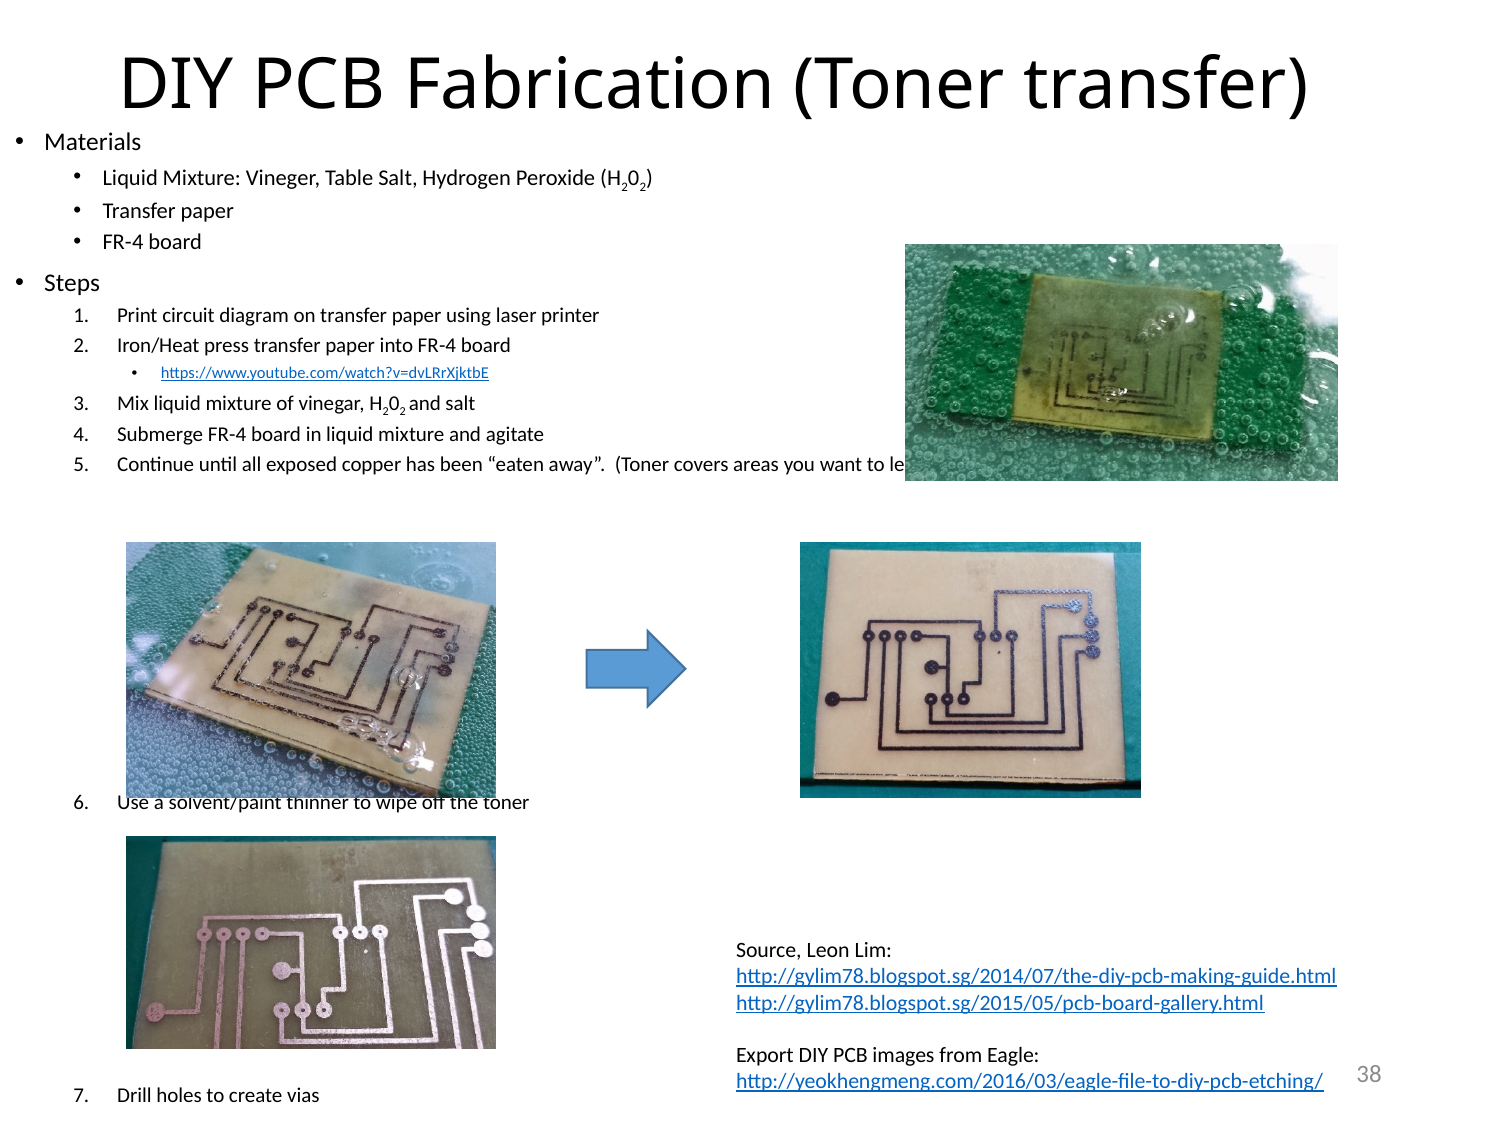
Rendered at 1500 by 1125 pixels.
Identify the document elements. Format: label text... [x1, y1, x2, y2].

title DIY PCB Fabrication (Toner transfer) [103, 19, 1397, 121]
list Materials Liquid Mixture: Vineger, Table Salt, Hydrogen Peroxide (H202) Transfer paper FR-4 board Steps Print circuit diagram on transfer paper using laser printer Iron/Heat press transfer paper into FR-4 board https://www.youtube.com/watch?v=dvLRrXjktbE Mix liquid mixture of vinegar, H202 and salt Submerge FR-4 board in liquid mixture and agitate Continue until all exposed copper has been “eaten away”. (Toner covers areas you want to leave behind) Use a solvent/paint thinner to wipe off the toner Drill holes to create vias [0, 121, 1443, 1125]
picture [799, 542, 1141, 798]
text_box Source, Leon Lim: http://gylim78.blogspot.sg/2014/07/the-diy-pcb-making-guide.html http://gylim78.blogspot.sg/2015/05/pcb-board-gallery.html Export DIY PCB images from Eagle: http://yeokhengmeng.com/2016/03/eagle-file-to-diy-pcb-etching/ [721, 928, 1364, 1101]
slide_number 38 [1059, 1042, 1397, 1103]
picture [126, 542, 496, 798]
text_box [585, 628, 687, 710]
picture [126, 836, 496, 1049]
picture [905, 244, 1338, 481]
